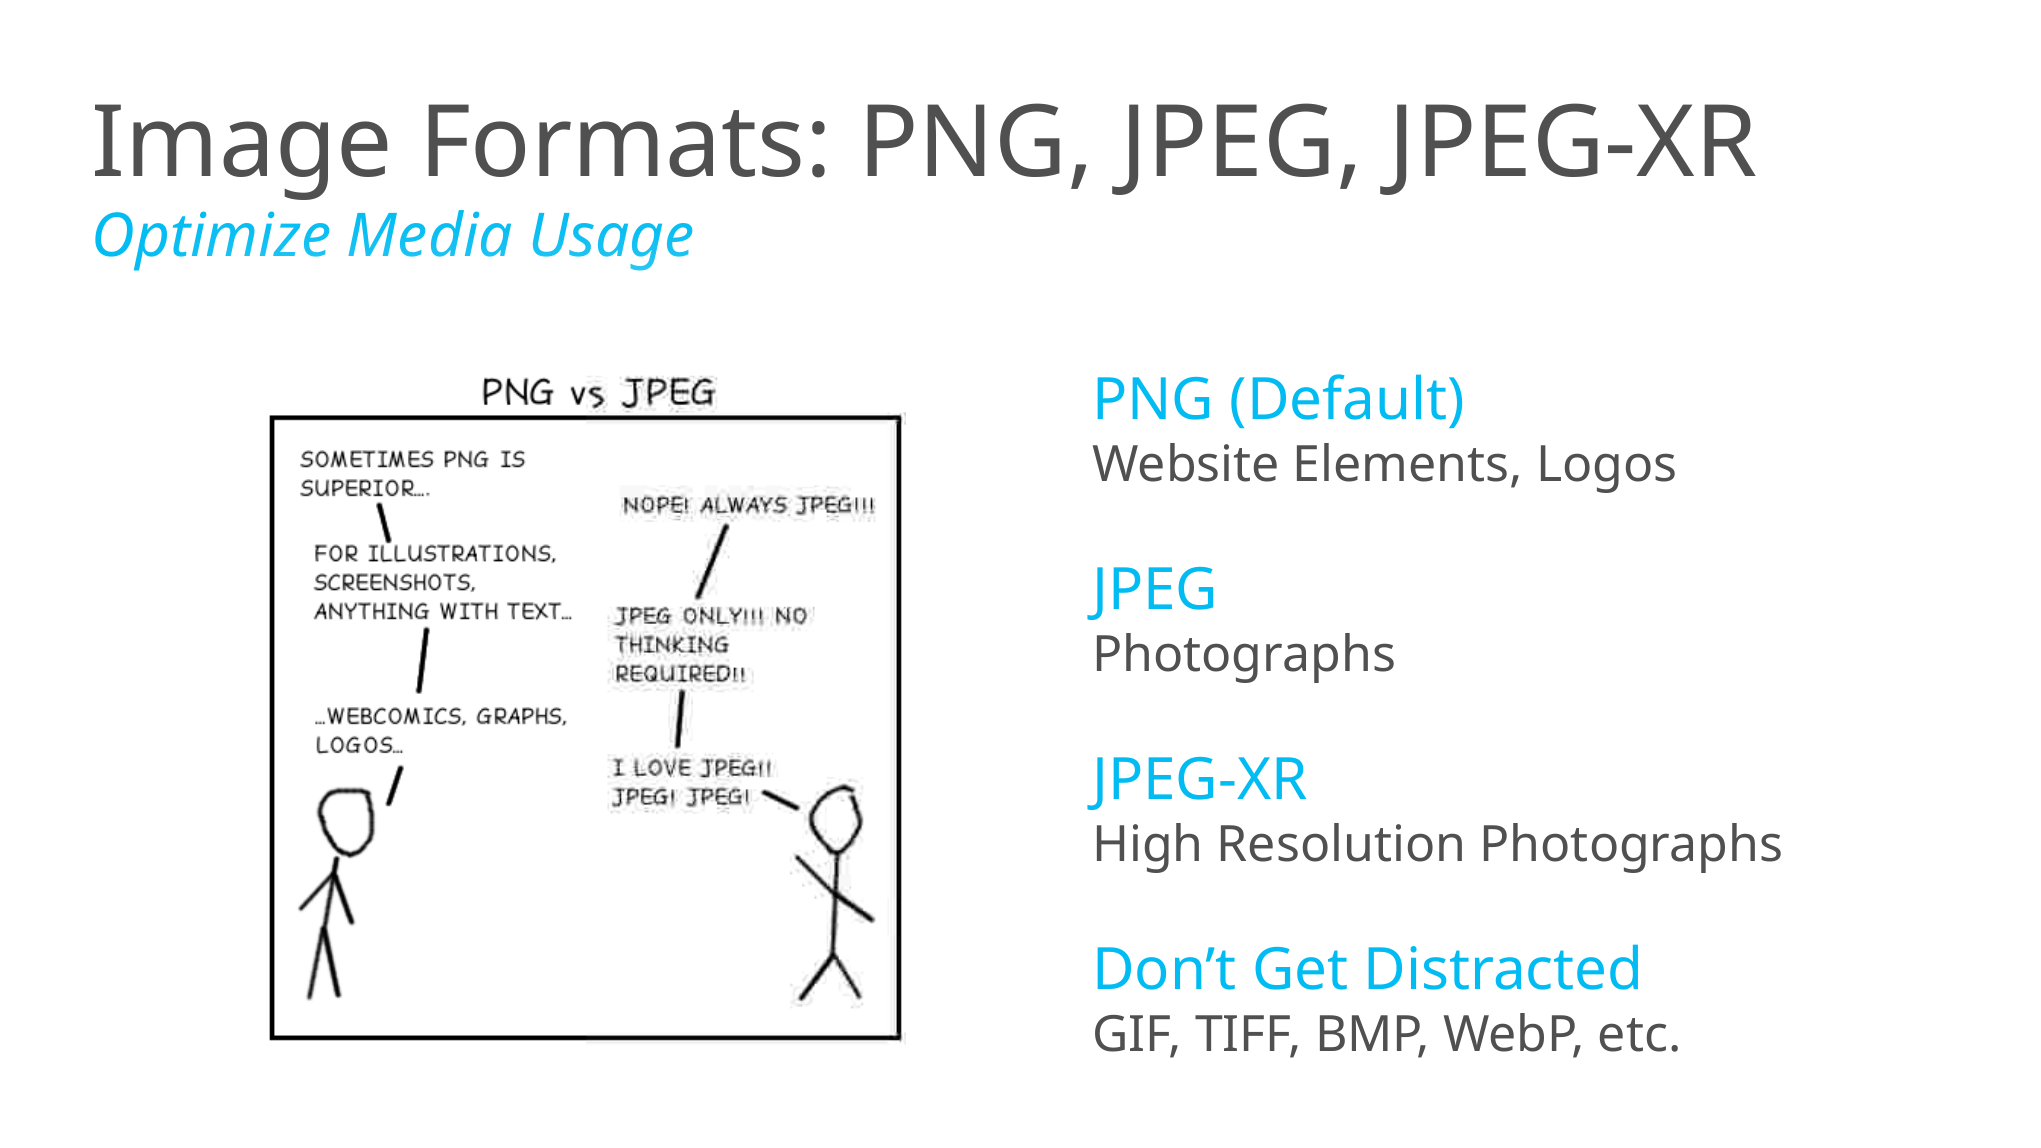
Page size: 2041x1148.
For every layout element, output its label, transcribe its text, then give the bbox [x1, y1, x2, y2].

text_box PNG (Default) Website Elements, Logos JPEG Photographs JPEG-XR High Resolution Photographs Don’t Get Distracted GIF, TIFF, BMP, WebP, etc. [1092, 361, 1939, 958]
picture [267, 363, 907, 1049]
text_box Image Formats: PNG, JPEG, JPEG-XR Optimize Media Usage [91, 76, 1928, 198]
